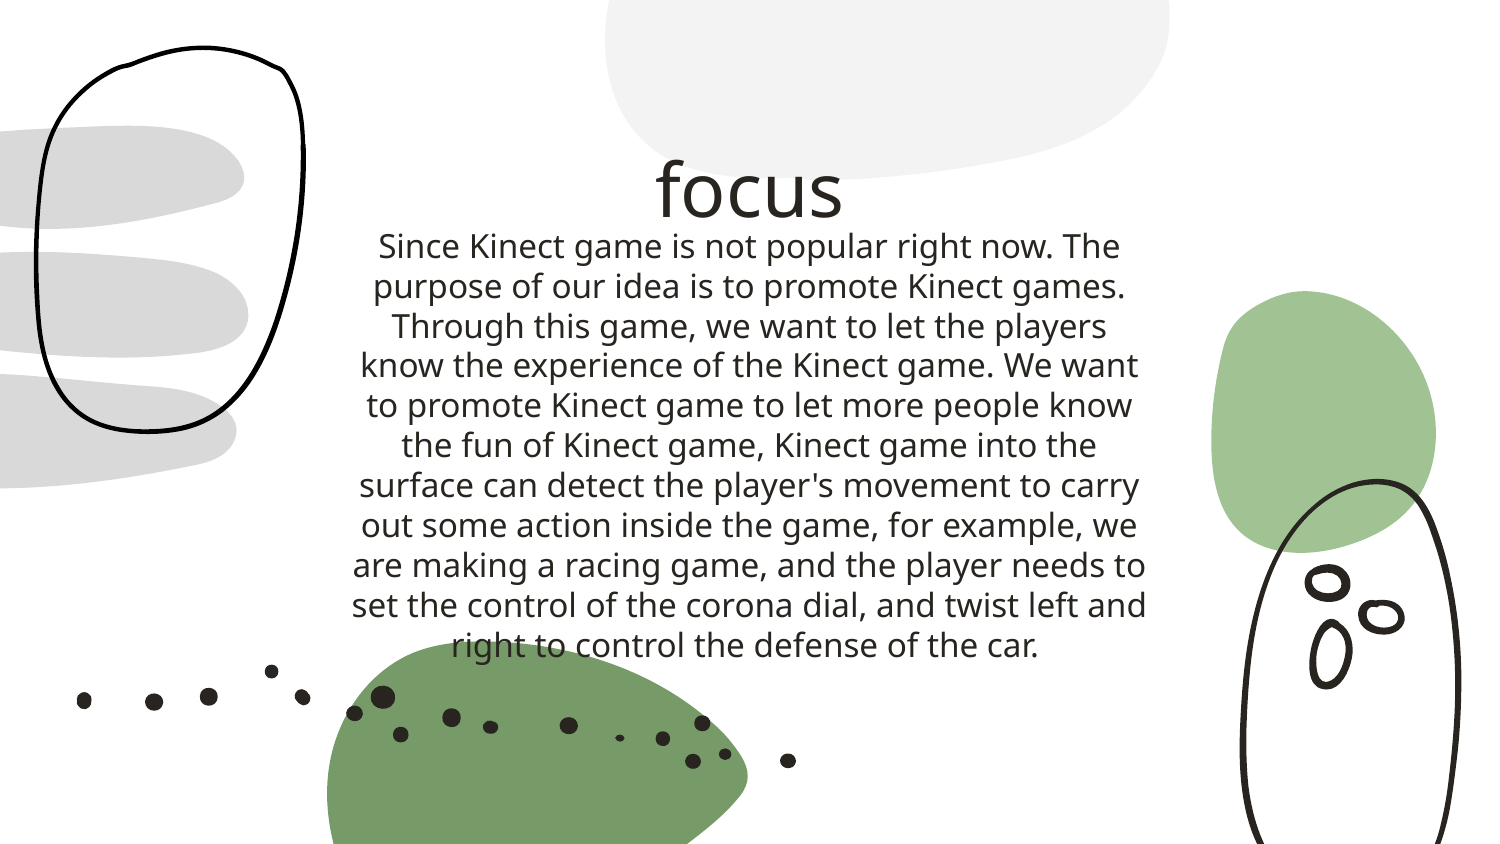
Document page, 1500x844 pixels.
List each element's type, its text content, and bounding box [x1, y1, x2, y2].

title focus [333, 145, 1167, 229]
subtitle Since Kinect game is not popular right now. The purpose of our idea is to promote Kinect games. Through this game, we want to let the players know the experience of the Kinect game. We want to promote Kinect game to let more people know the fun of Kinect game, Kinect game into the surface can detect the player's movement to carry out some action inside the game, for example, we are making a racing game, and the player needs to set the control of the corona dial, and twist left and right to control the defense of the car. [333, 229, 1167, 660]
